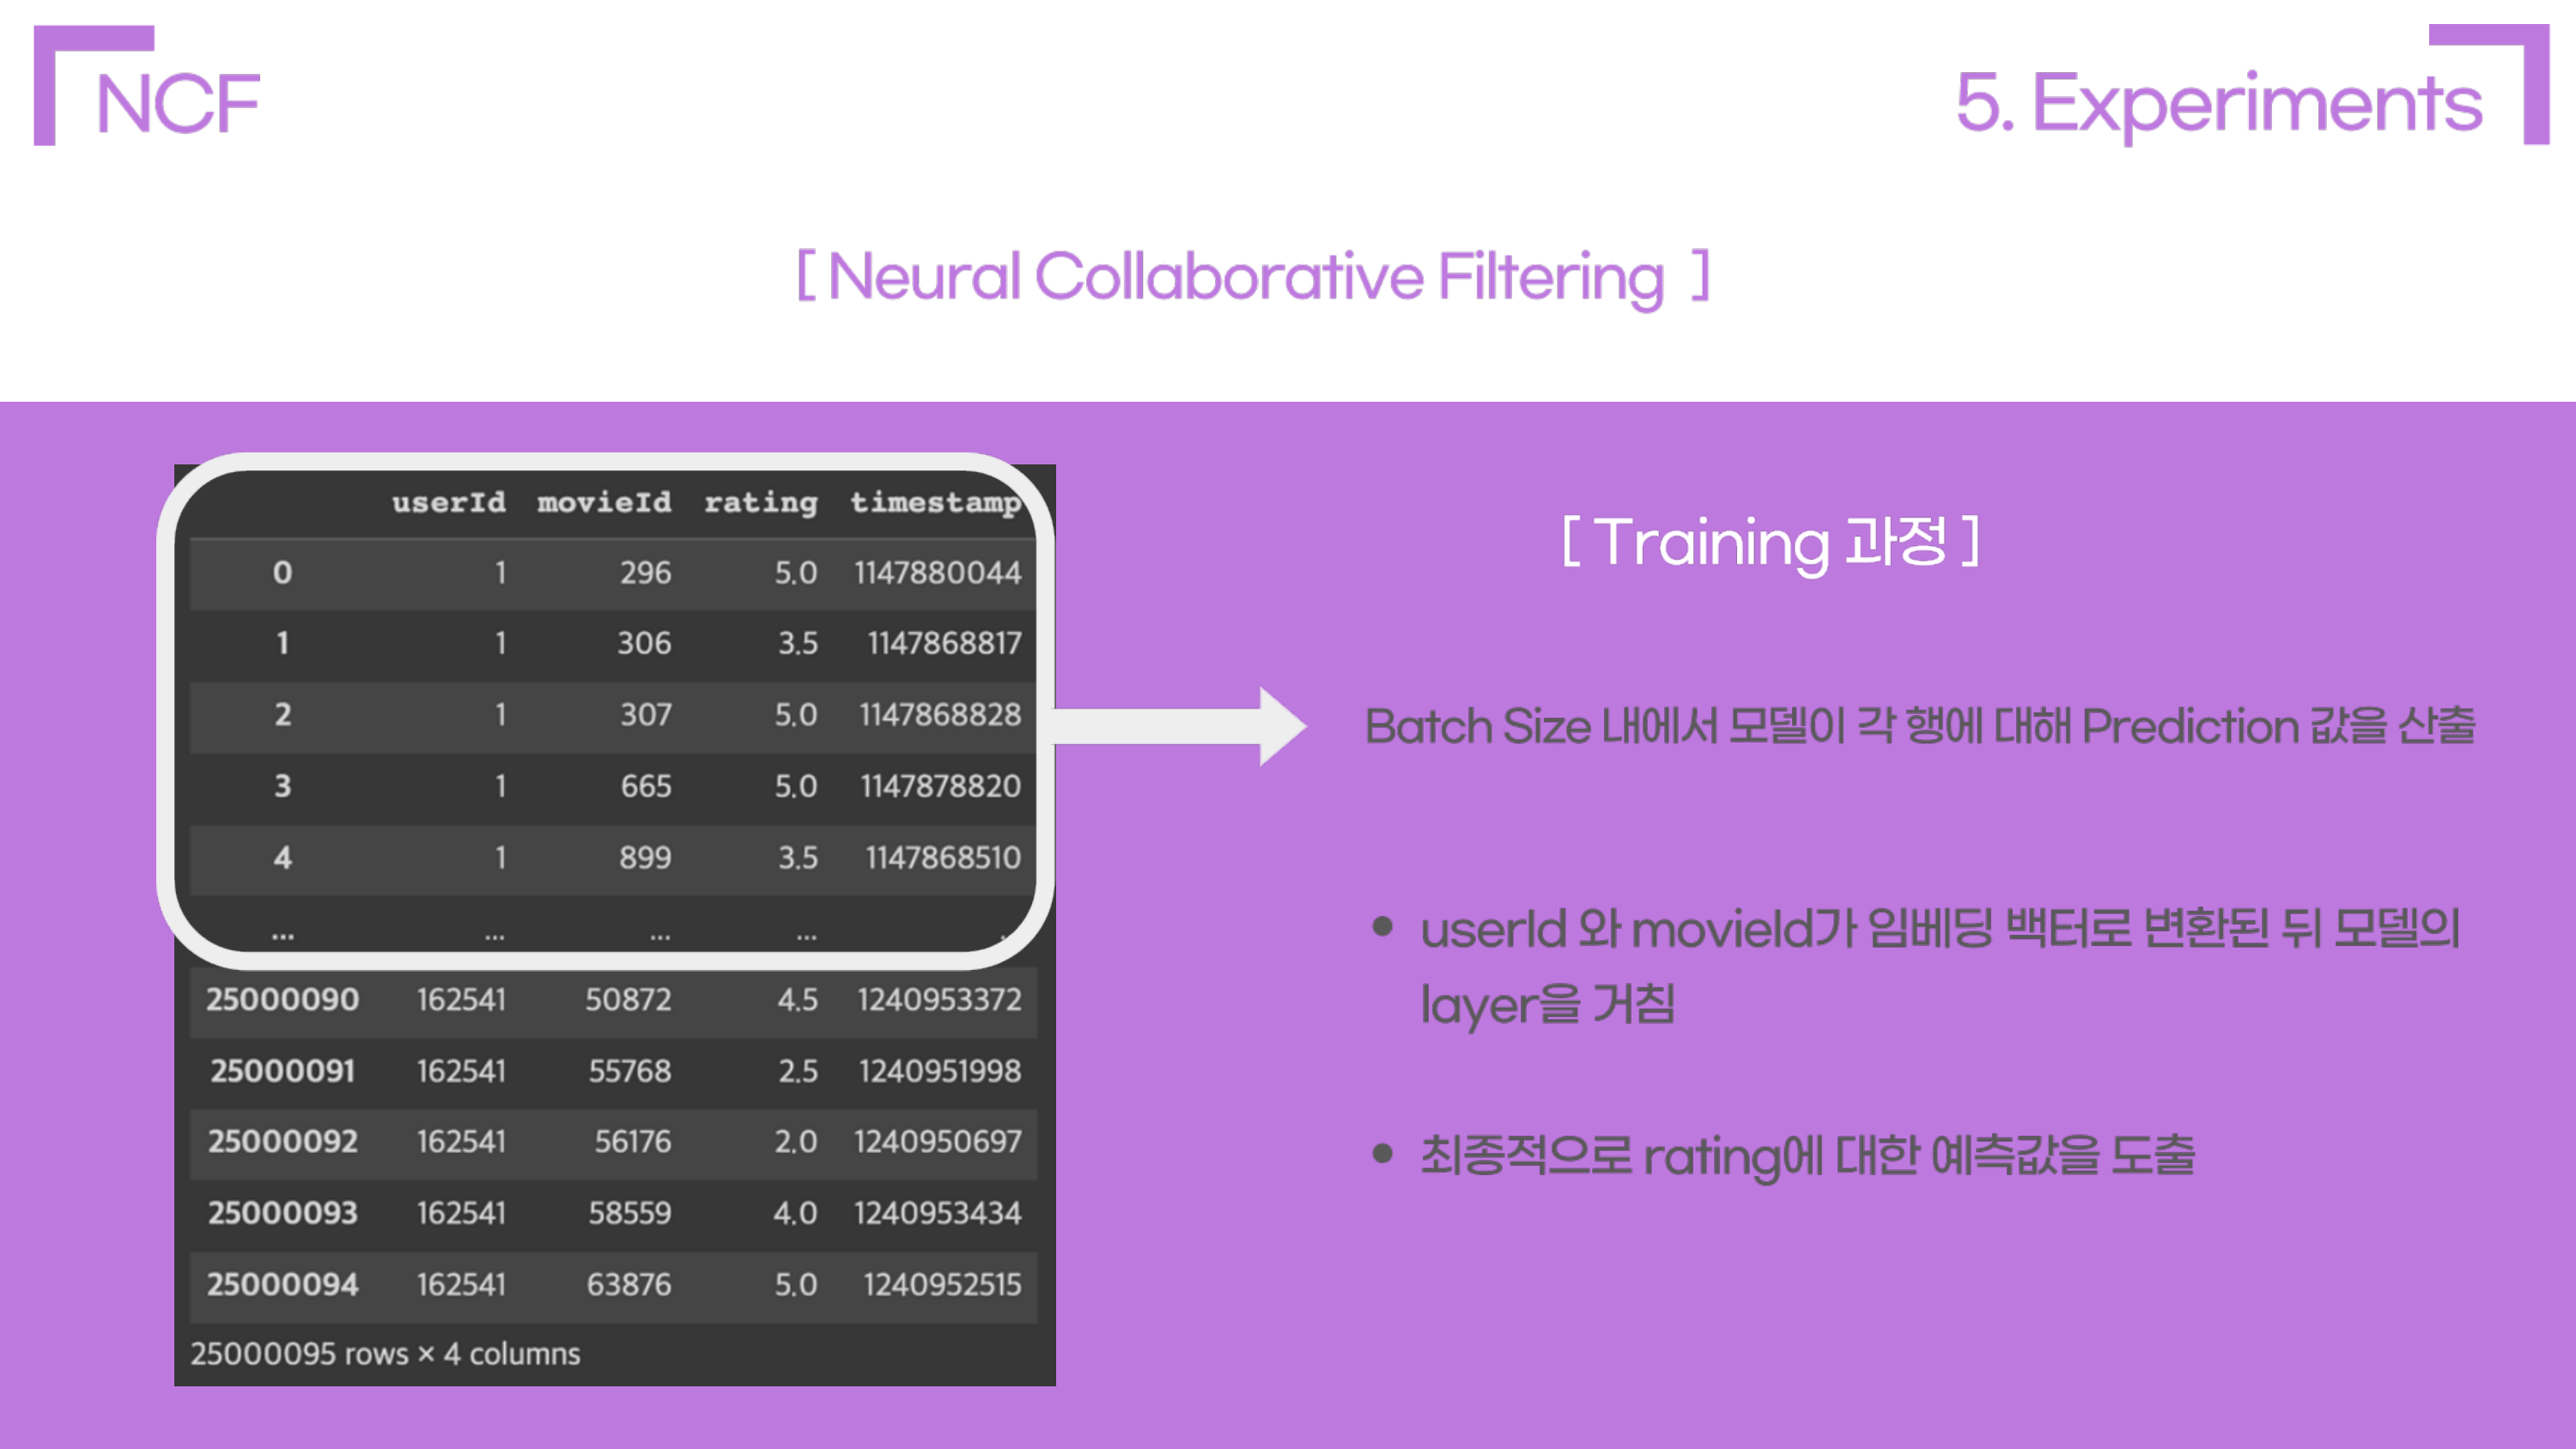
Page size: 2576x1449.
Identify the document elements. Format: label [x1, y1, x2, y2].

text_box [173, 978, 1057, 1386]
picture [1945, 47, 2525, 181]
picture [1210, 499, 2007, 607]
picture [83, 49, 304, 167]
text_box [0, 0, 2576, 400]
text_box [33, 24, 155, 146]
text_box [0, 402, 2576, 1449]
text_box [2429, 24, 2551, 146]
picture [699, 233, 1737, 341]
text_box [1051, 685, 1308, 767]
text_box [156, 452, 1057, 972]
picture [1358, 692, 2501, 1209]
